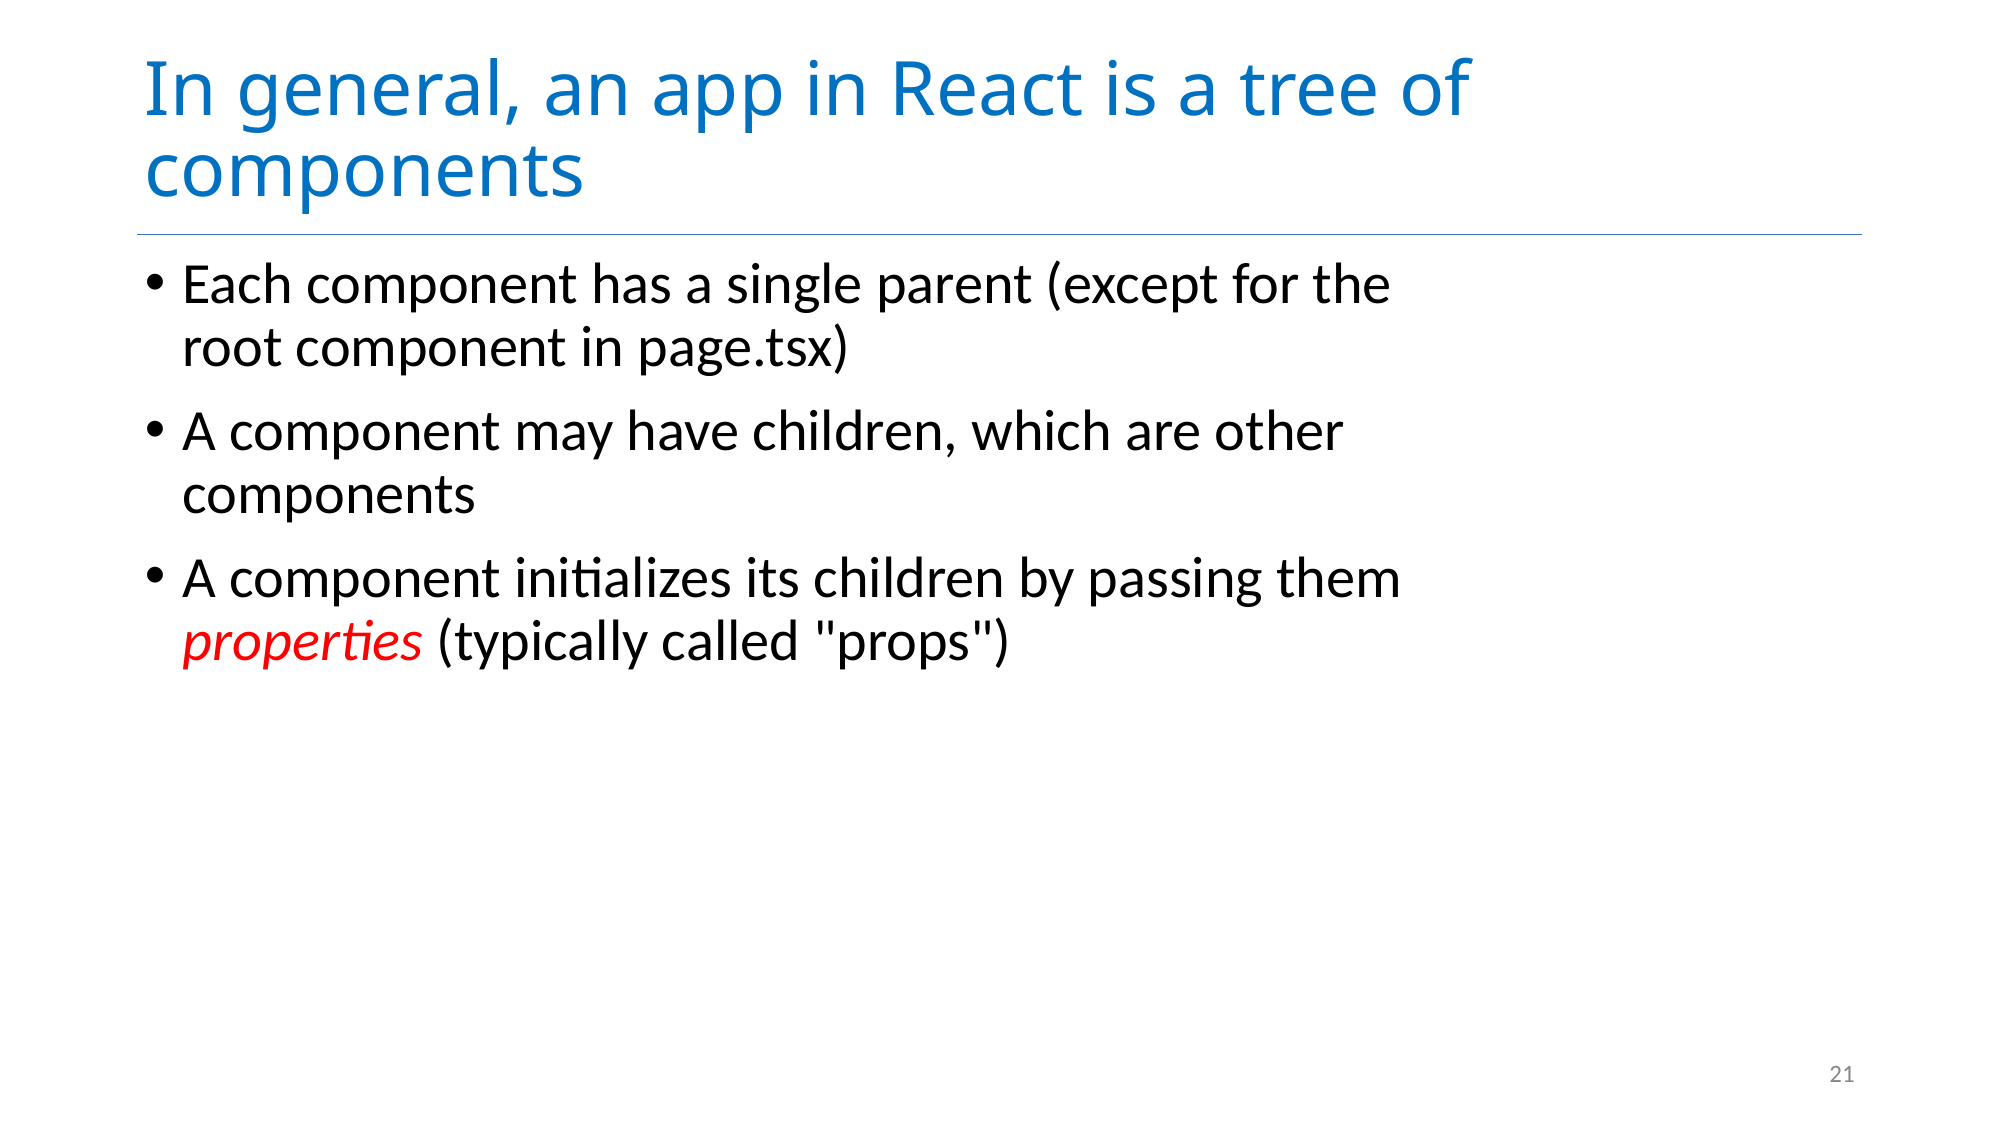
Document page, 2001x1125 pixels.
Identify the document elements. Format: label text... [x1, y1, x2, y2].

slide_number 21 [1819, 1051, 1863, 1094]
title In general, an app in React is a tree of components [136, 2, 1863, 221]
list Each component has a single parent (except for the root component in page.tsx) A component may have children, which are other components A component initializes its children by passing them properties (typically called "props") [136, 245, 1432, 961]
